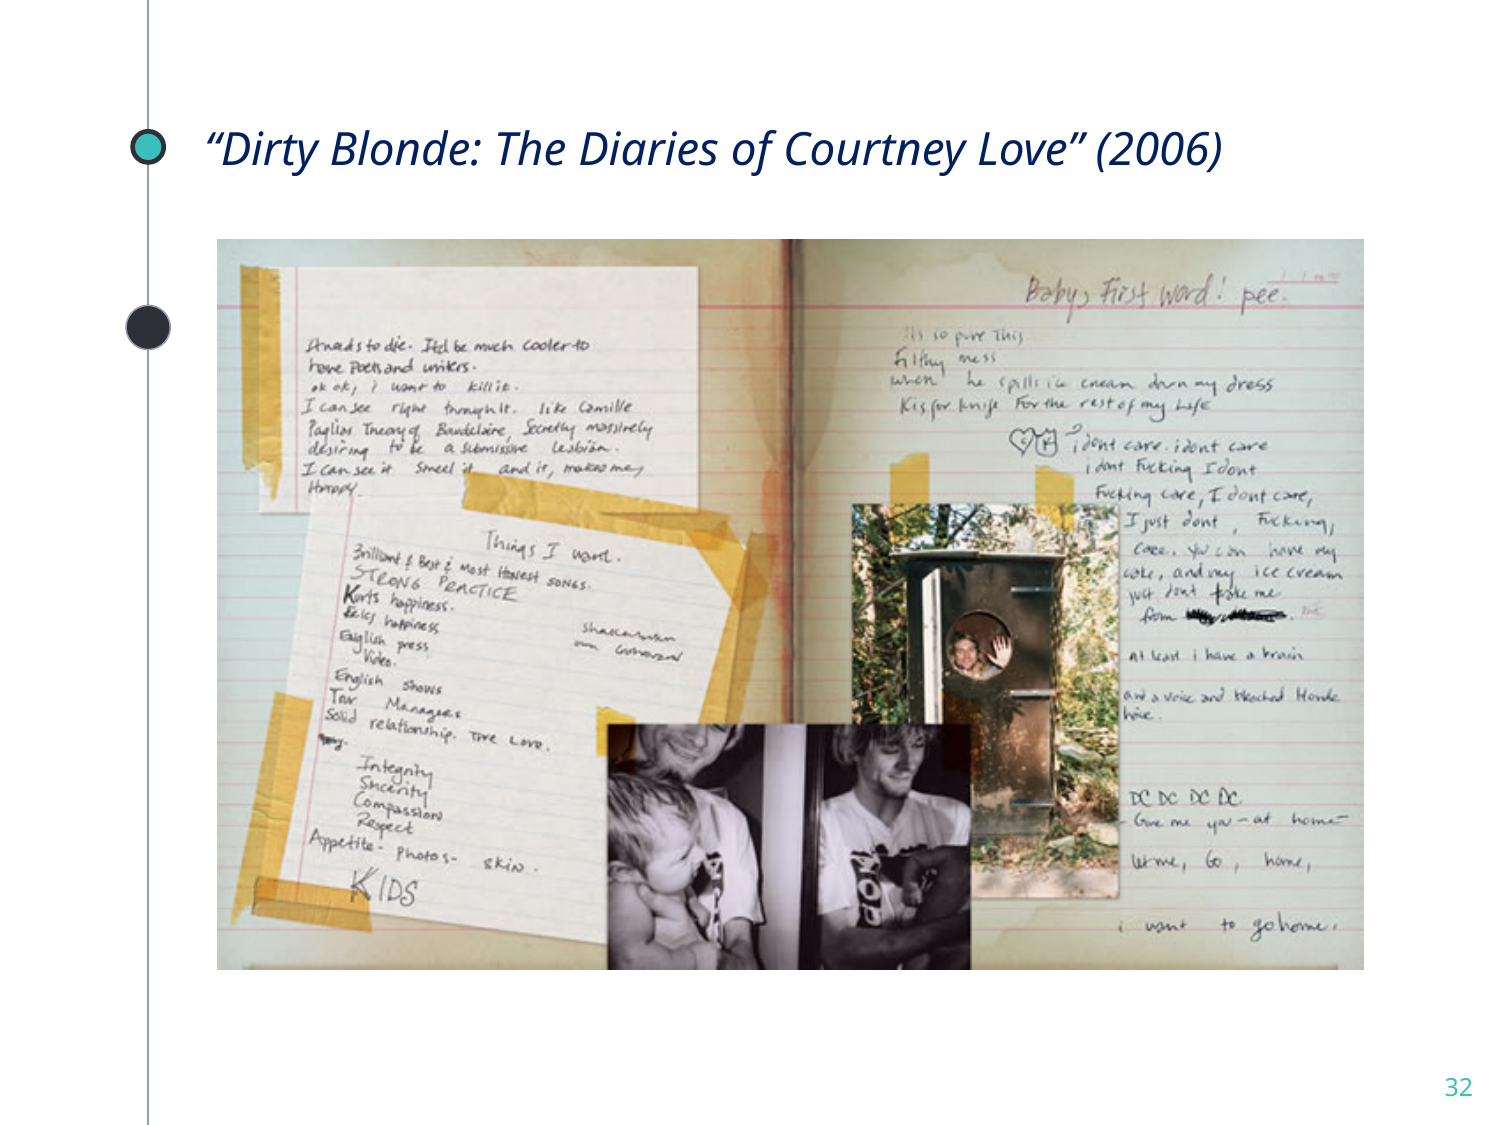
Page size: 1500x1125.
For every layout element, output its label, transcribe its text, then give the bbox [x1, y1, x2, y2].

text_box “Dirty Blonde: The Diaries of Courtney Love” (2006) [189, 122, 1462, 190]
slide_number 32 [1398, 1056, 1489, 1125]
picture [217, 239, 1365, 970]
